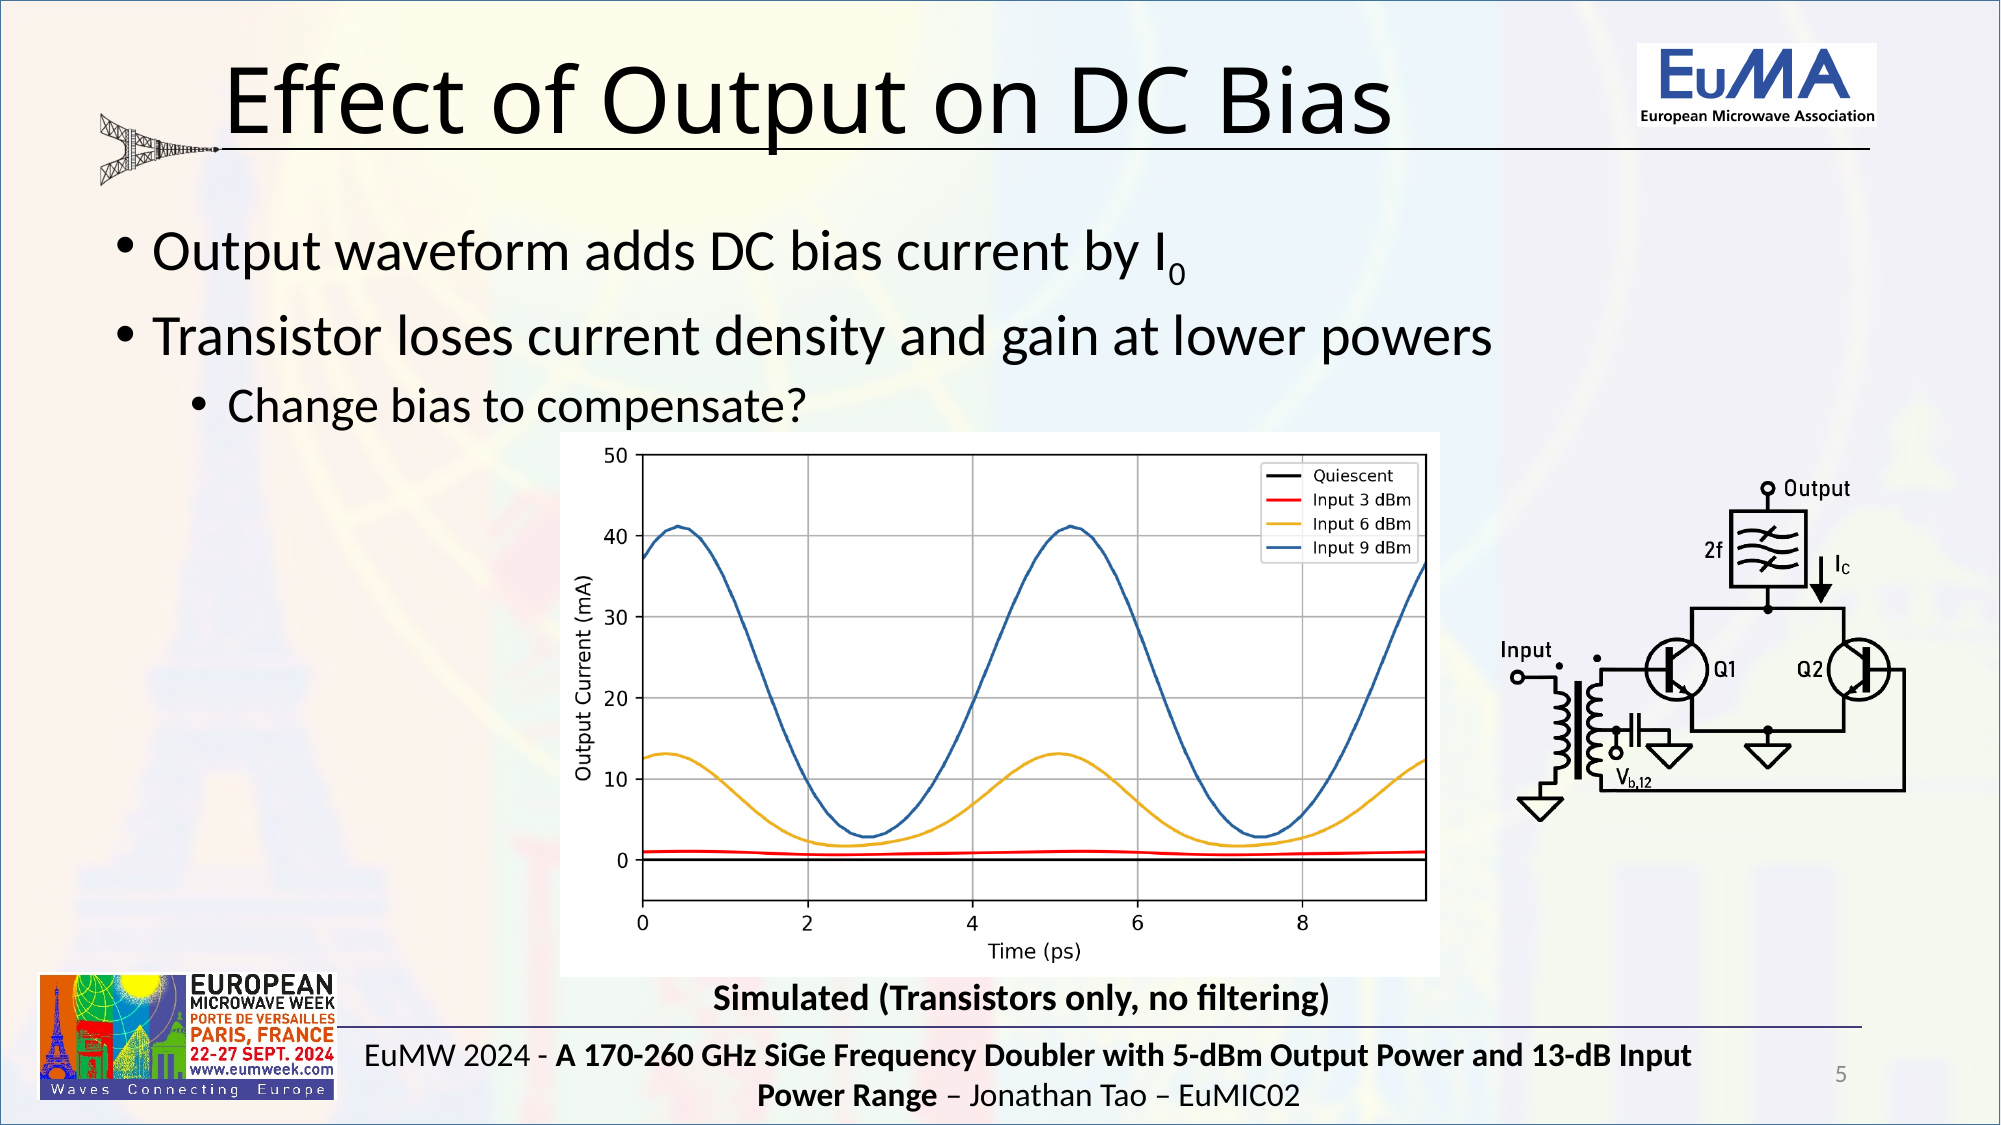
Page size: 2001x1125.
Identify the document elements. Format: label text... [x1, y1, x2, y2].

slide_number 5 [1703, 1042, 1863, 1103]
picture [101, 114, 221, 186]
title Effect of Output on DC Bias [207, 39, 1491, 161]
picture [560, 432, 1440, 977]
picture [1502, 479, 1906, 822]
picture [1637, 43, 1877, 127]
picture [37, 972, 337, 1100]
text_box Simulated (Transistors only, no filtering) [698, 977, 1346, 1026]
list Output waveform adds DC bias current by I0 Transistor loses current density and gain at lower powers Change bias to compensate? [100, 205, 1863, 977]
